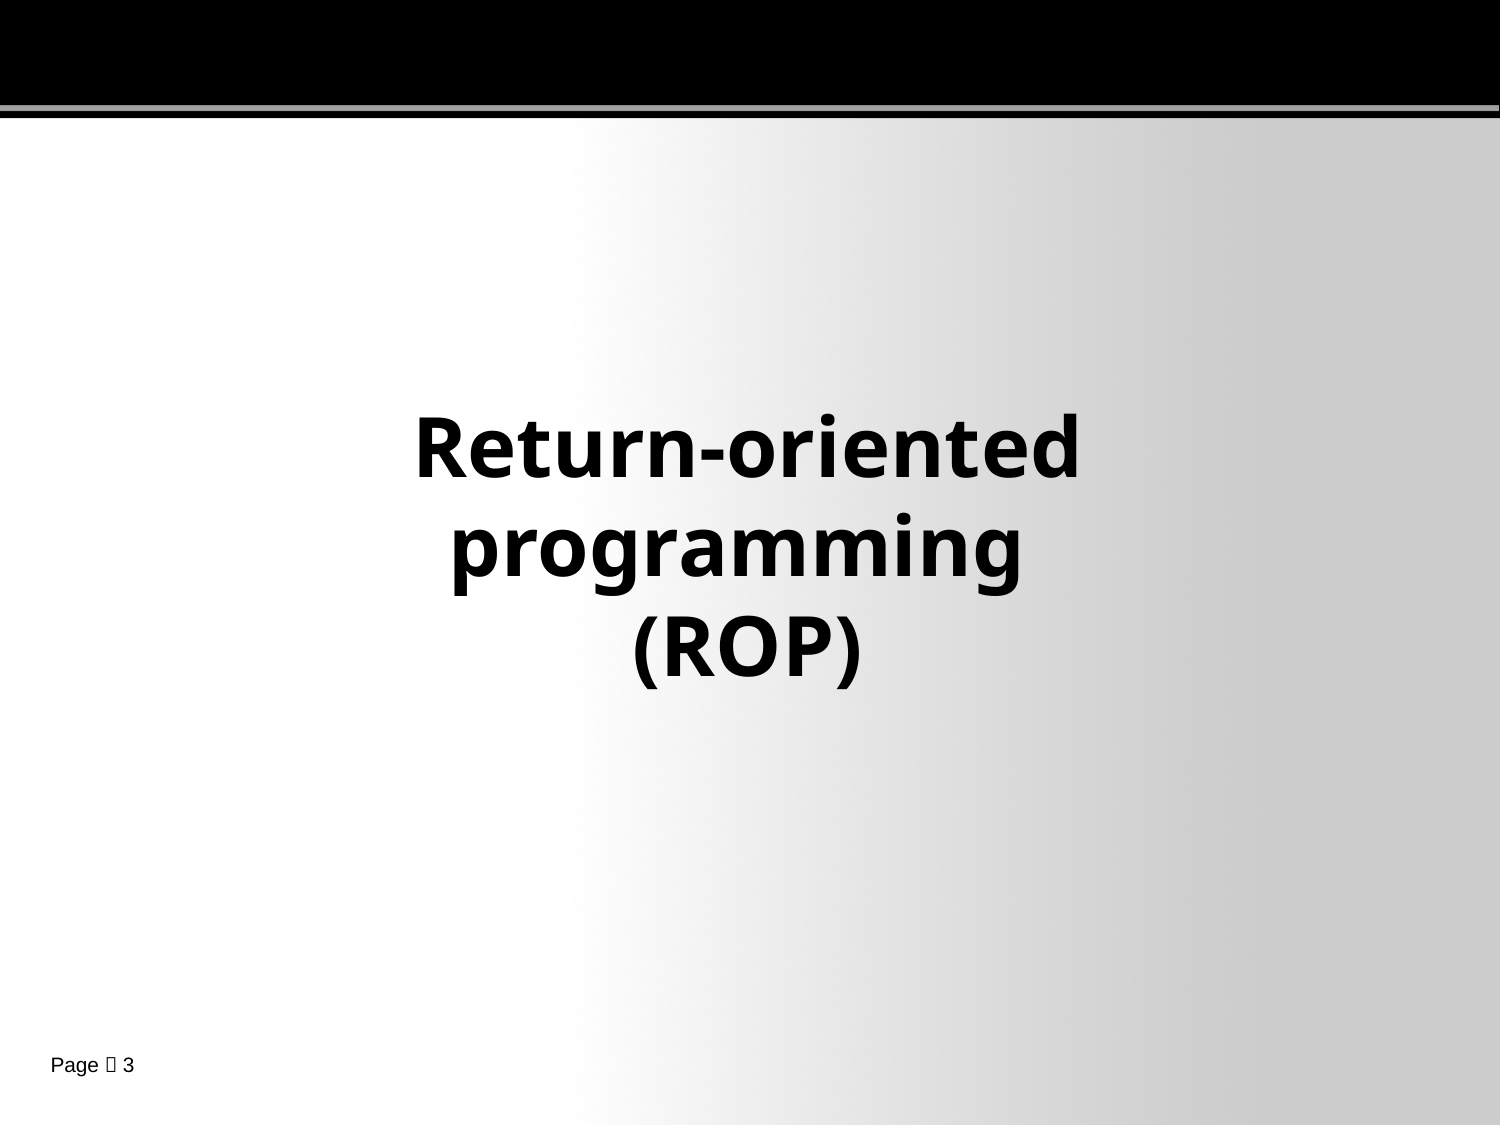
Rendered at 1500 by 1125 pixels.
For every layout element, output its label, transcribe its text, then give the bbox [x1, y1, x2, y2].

picture [0, 0, 1500, 1125]
text_box Return-oriented programming (ROP) [256, 386, 1240, 701]
